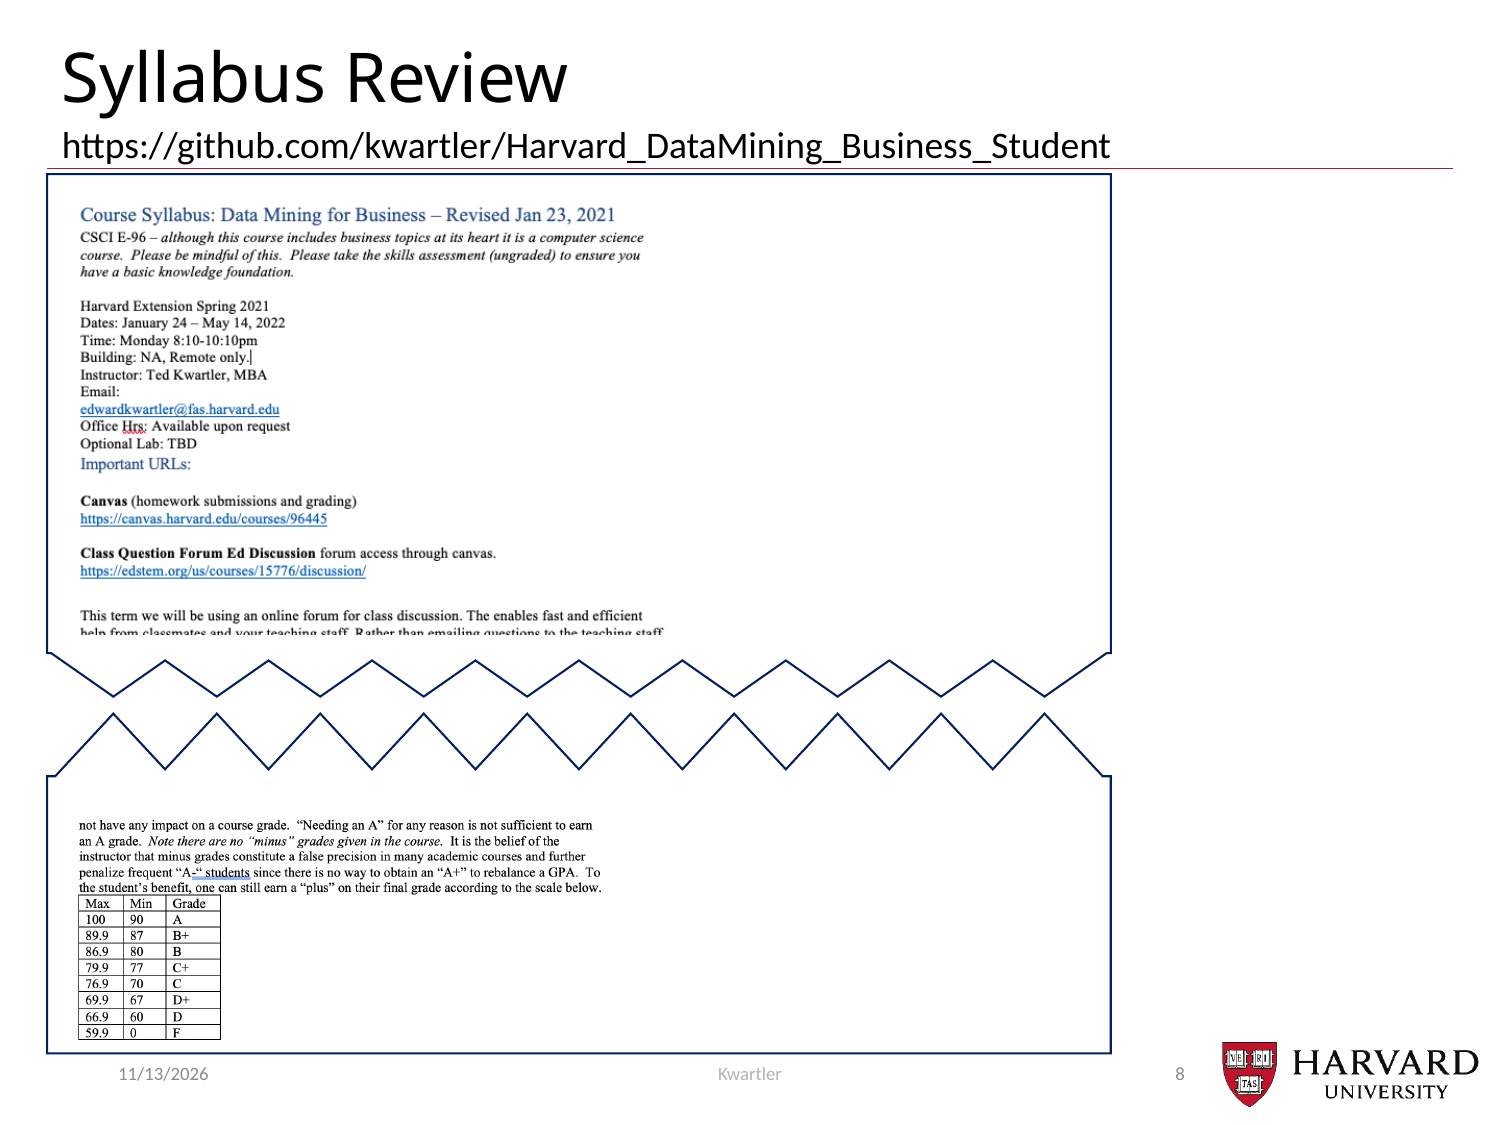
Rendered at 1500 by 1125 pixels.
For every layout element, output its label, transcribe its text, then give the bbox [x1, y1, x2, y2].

title Syllabus Review [47, 36, 1341, 134]
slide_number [103, 1055, 441, 1103]
text_box [46, 712, 1112, 1055]
picture [70, 804, 684, 1046]
slide_number 8 [1059, 1042, 1200, 1103]
picture [1200, 1024, 1500, 1125]
text_box https://github.com/kwartler/Harvard_DataMining_Business_Student [47, 113, 1172, 174]
picture [70, 191, 709, 635]
text_box [46, 173, 1112, 698]
footer Kwartler [496, 1055, 1004, 1103]
